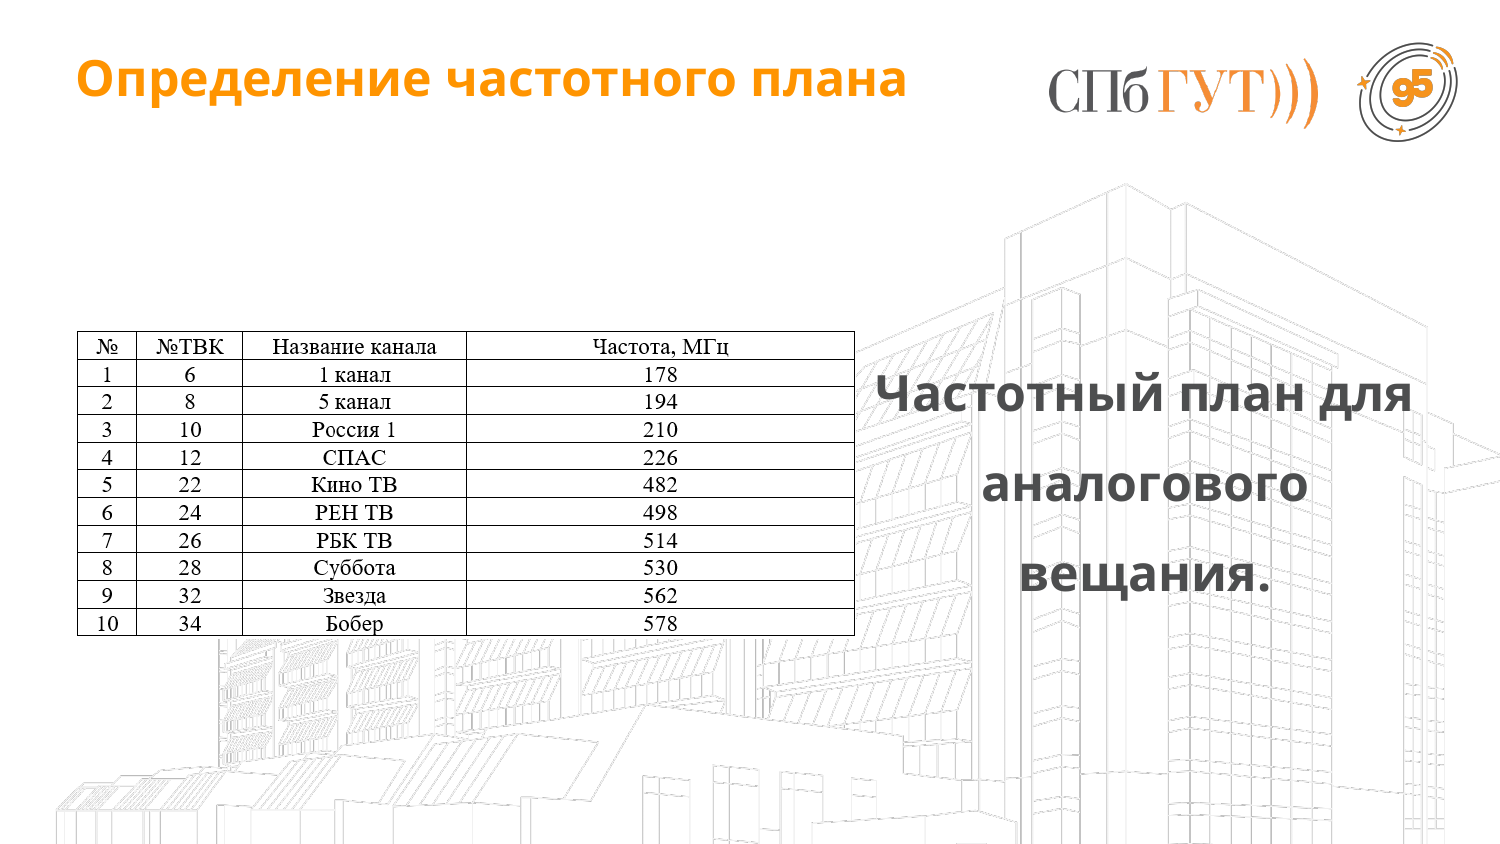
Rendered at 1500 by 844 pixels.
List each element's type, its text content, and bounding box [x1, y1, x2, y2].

title Определение частотного плана [72, 54, 1100, 129]
picture [1350, 37, 1464, 151]
picture [1100, 58, 1318, 129]
list Частотный план для аналогового вещания. [838, 158, 1429, 775]
picture [55, 183, 1500, 844]
